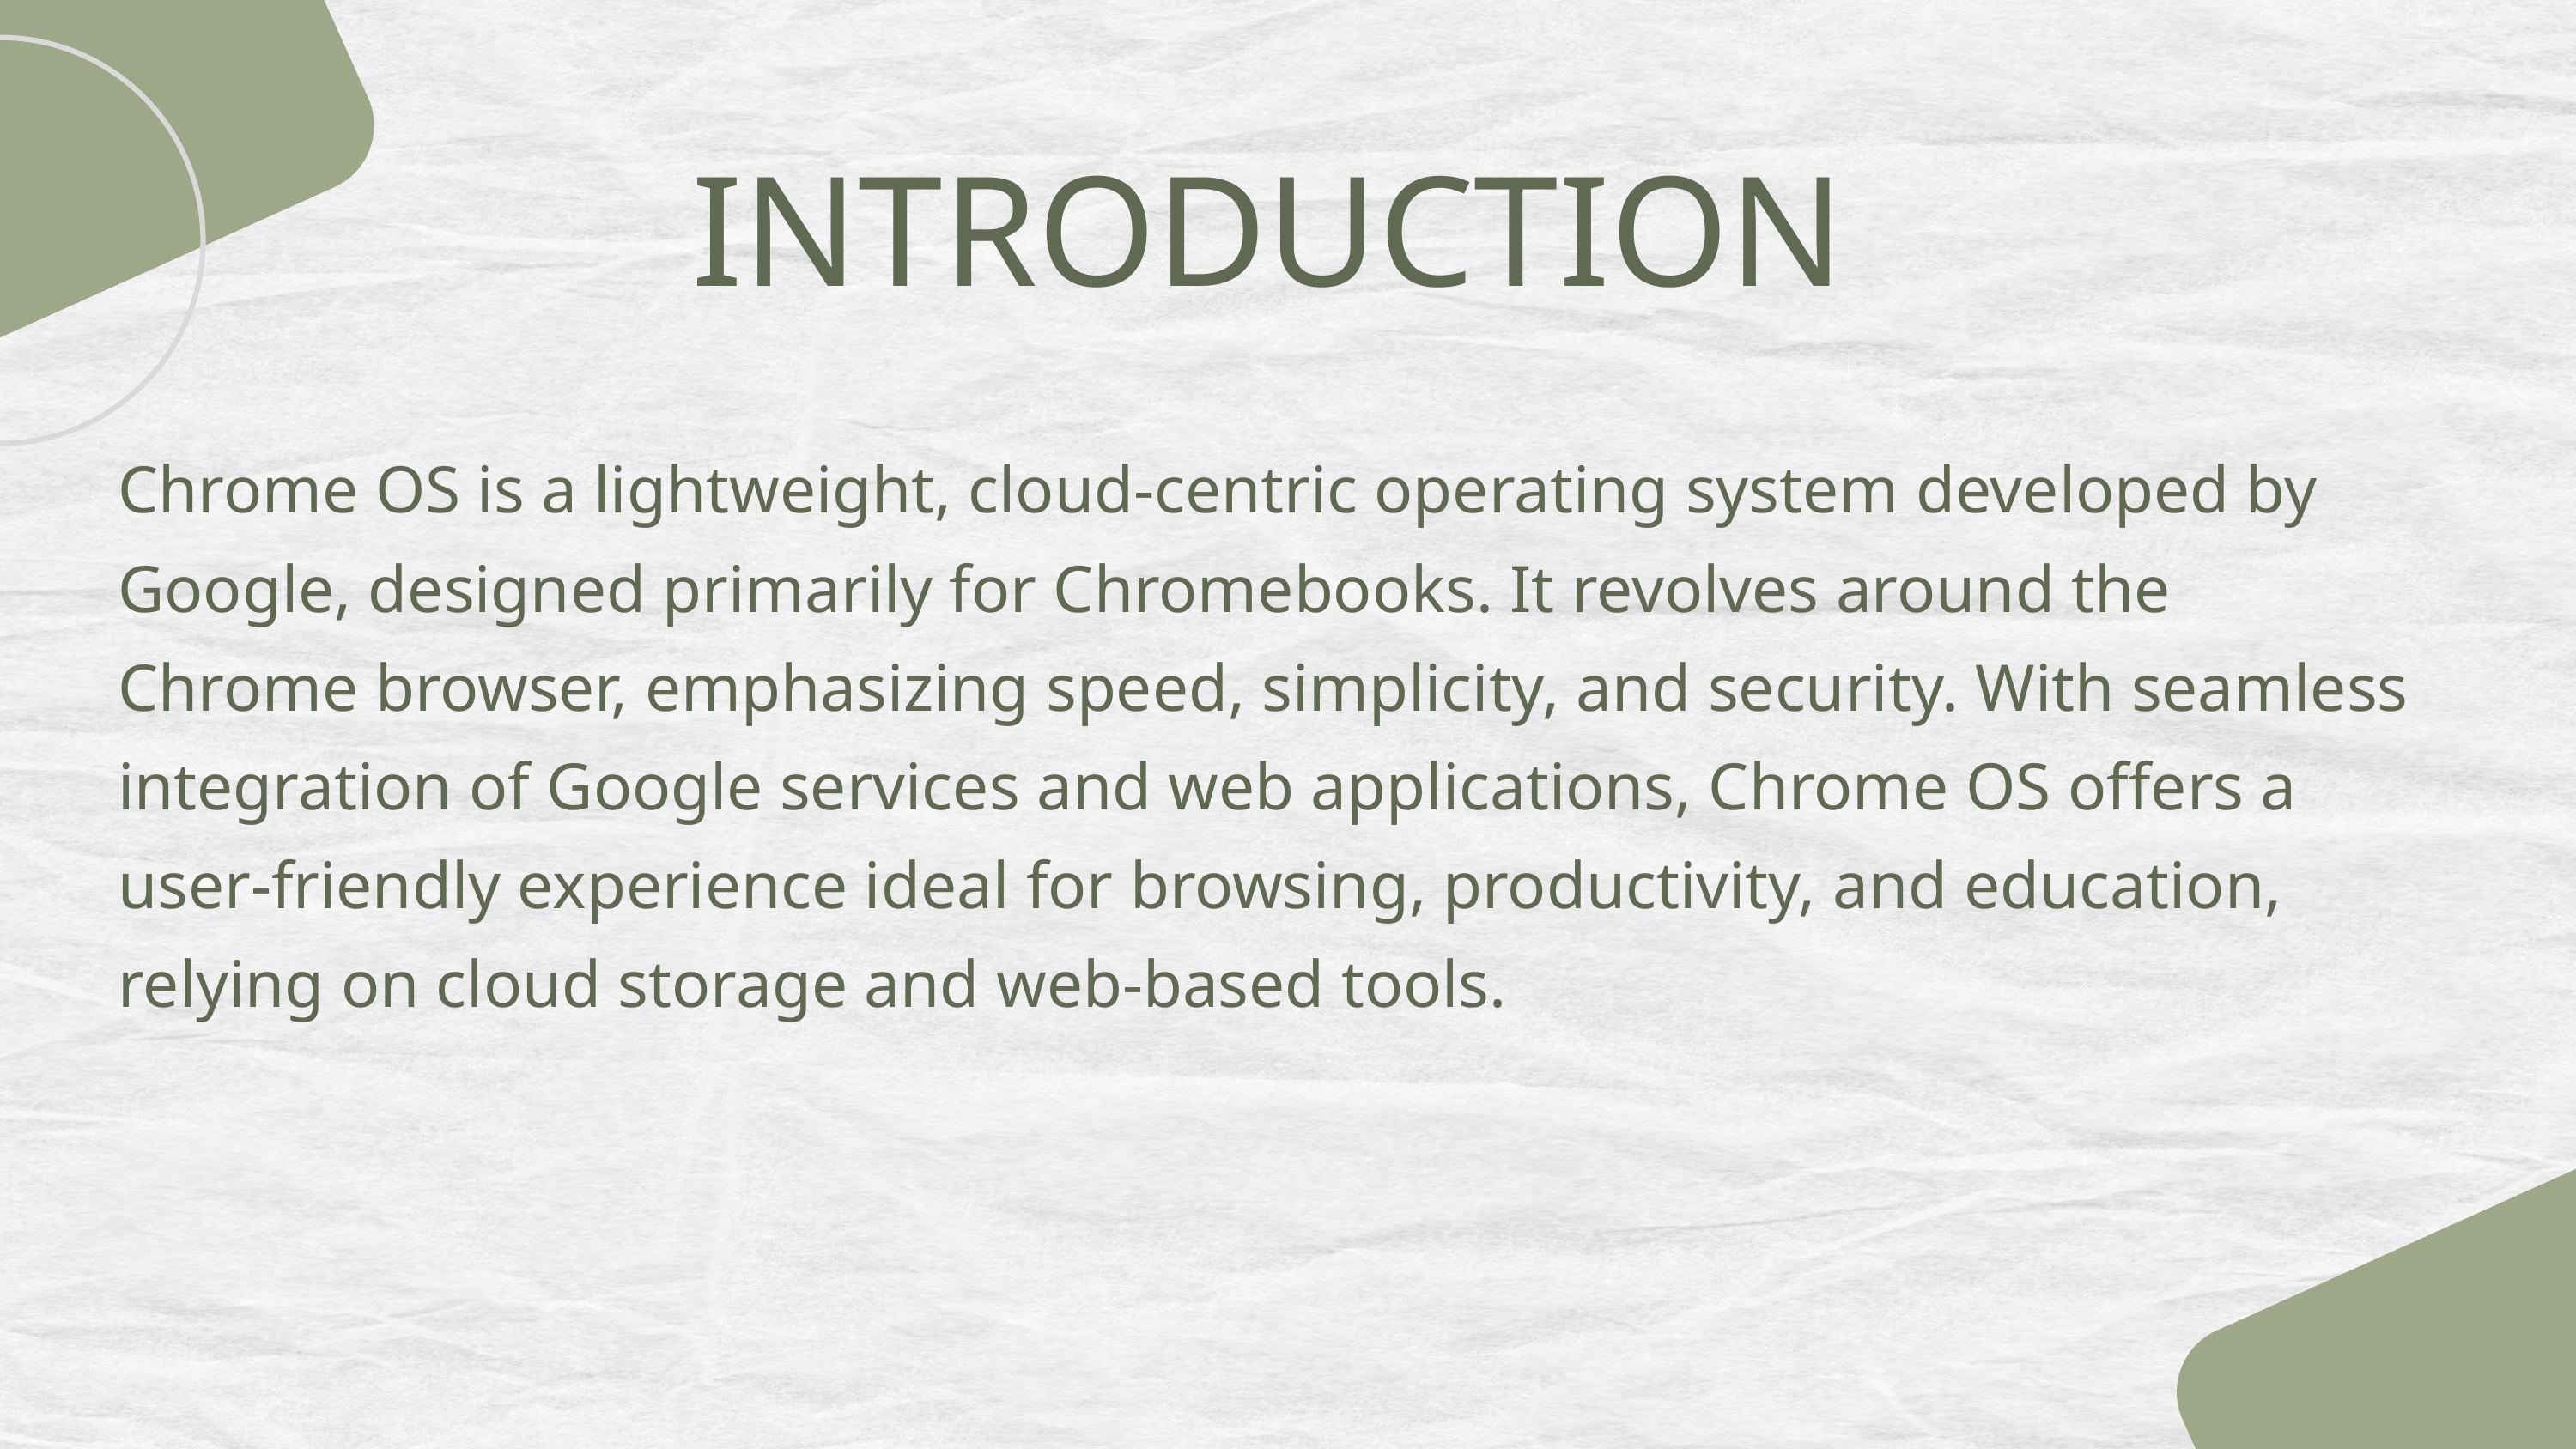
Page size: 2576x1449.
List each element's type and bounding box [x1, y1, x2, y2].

text_box [0, 37, 204, 444]
text_box [0, 0, 2576, 1449]
text_box [2202, 1162, 2576, 1449]
text_box [118, 149, 2432, 1009]
text_box [0, 0, 349, 146]
